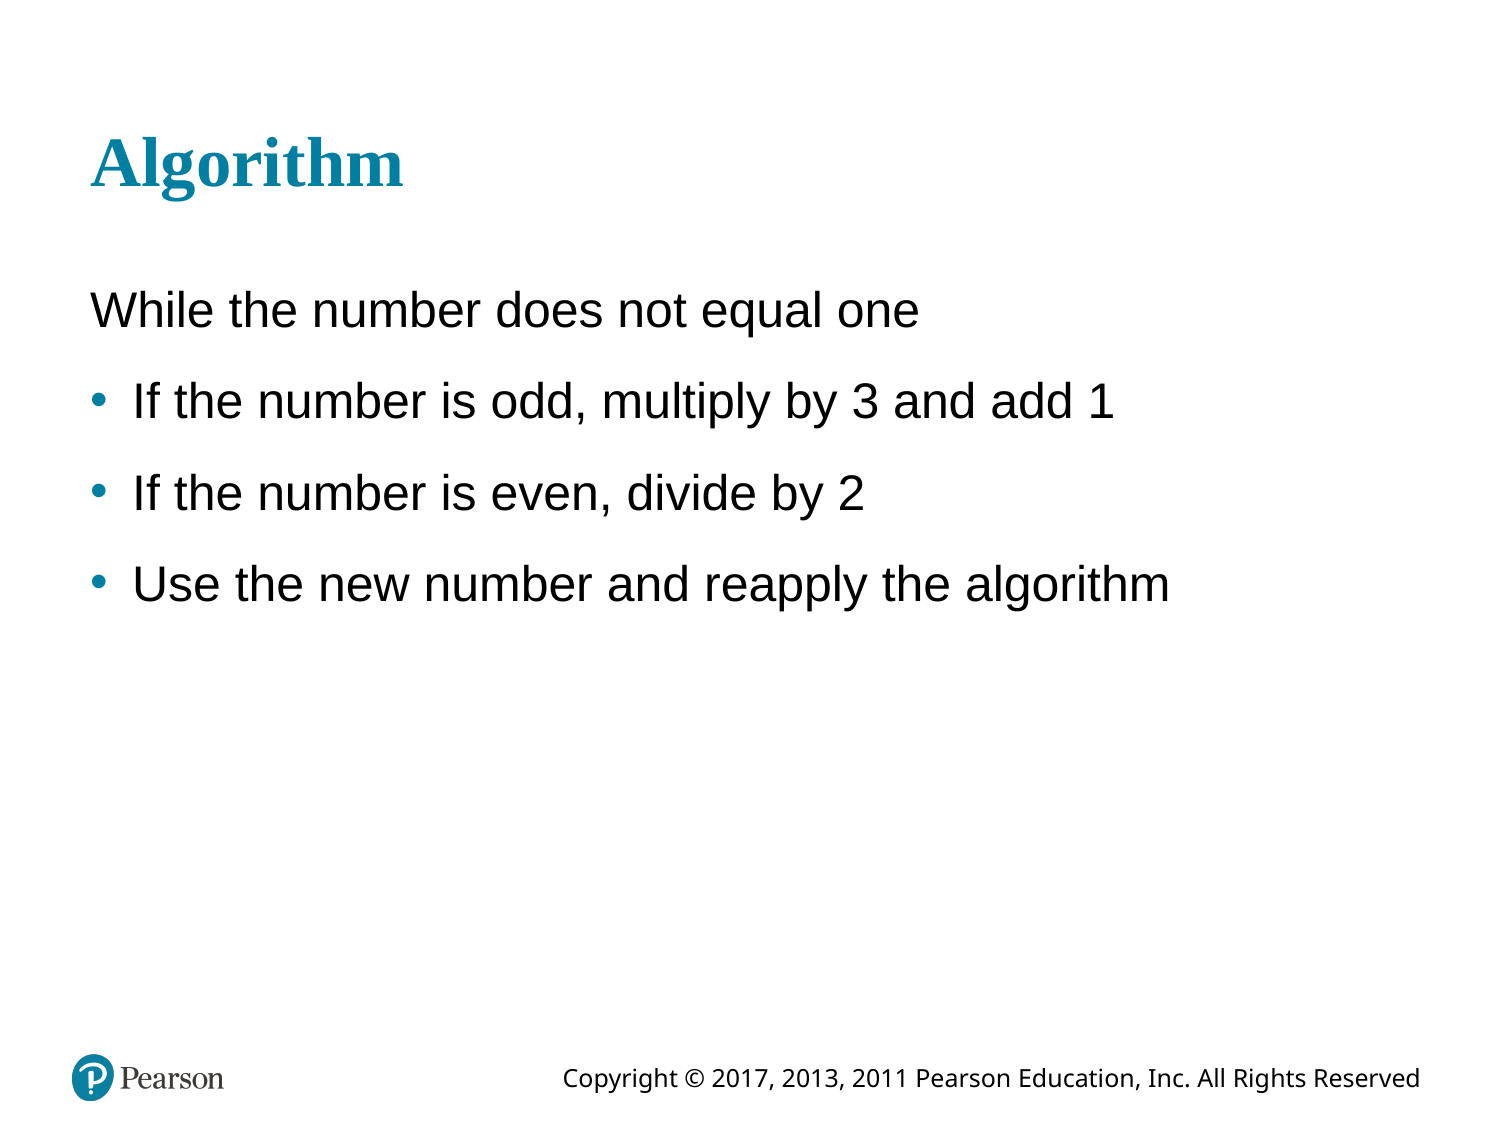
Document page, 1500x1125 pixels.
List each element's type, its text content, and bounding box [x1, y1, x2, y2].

list While the number does not equal one If the number is odd, multiply by 3 and add 1 If the number is even, divide by 2 Use the new number and reapply the algorithm [75, 262, 1425, 1005]
picture [72, 1054, 88, 1070]
picture [98, 1054, 224, 1101]
title Algorithm [75, 35, 1425, 216]
picture [72, 1087, 83, 1101]
picture [80, 1063, 106, 1088]
